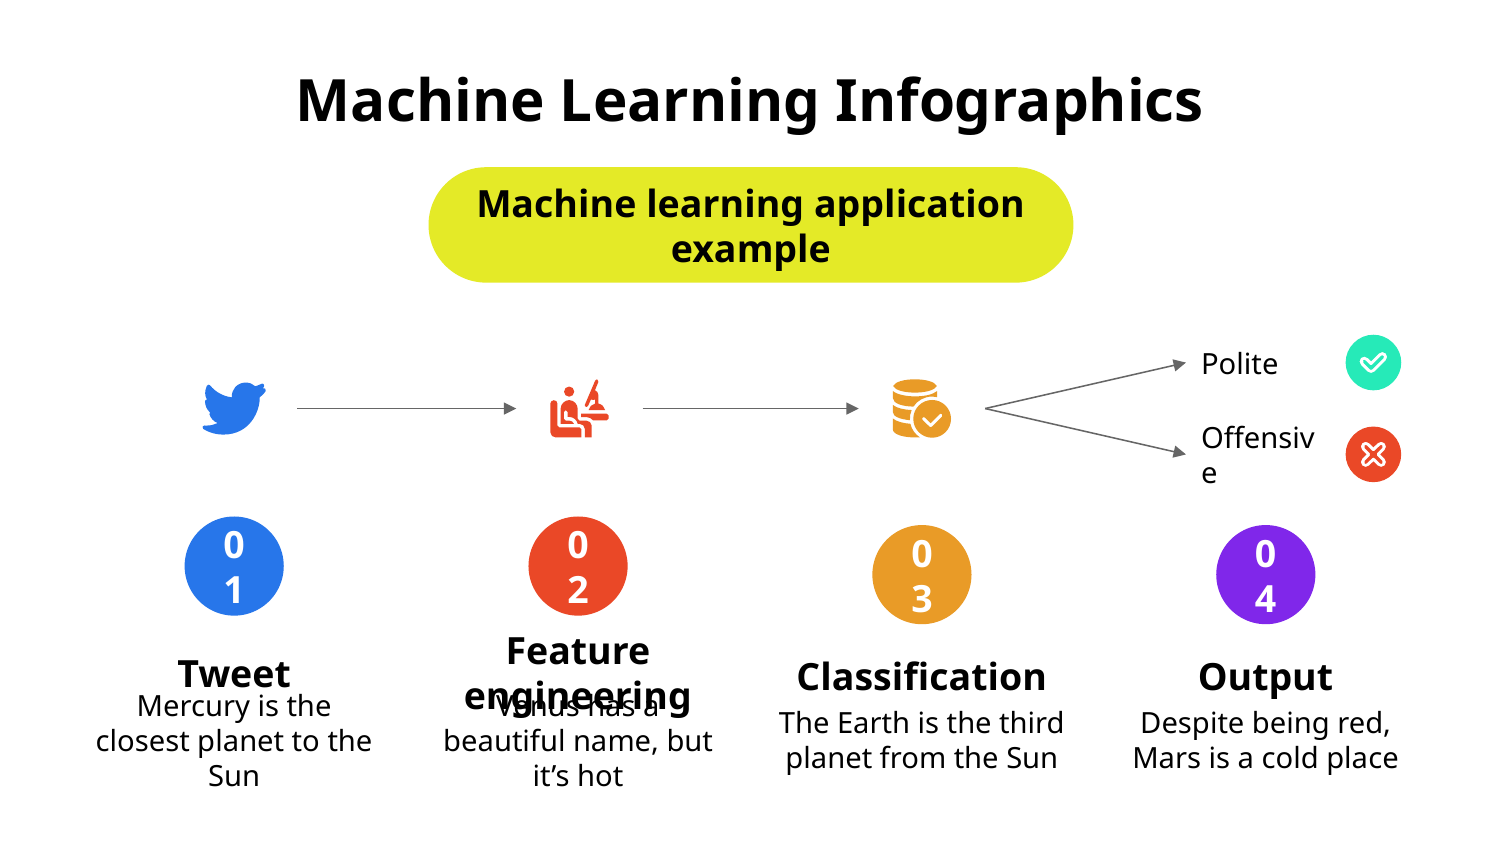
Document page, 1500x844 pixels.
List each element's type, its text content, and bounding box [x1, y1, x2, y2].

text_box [984, 362, 1187, 407]
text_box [1185, 426, 1402, 483]
text_box [428, 167, 1074, 283]
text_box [74, 516, 394, 777]
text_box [858, 344, 986, 472]
text_box Machine learning application example [451, 178, 1050, 271]
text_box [515, 344, 643, 472]
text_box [1185, 334, 1402, 391]
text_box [170, 344, 298, 472]
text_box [1106, 524, 1426, 777]
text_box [418, 516, 738, 777]
title Machine Learning Infographics [75, 67, 1425, 129]
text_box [984, 408, 1187, 455]
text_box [762, 524, 1082, 777]
